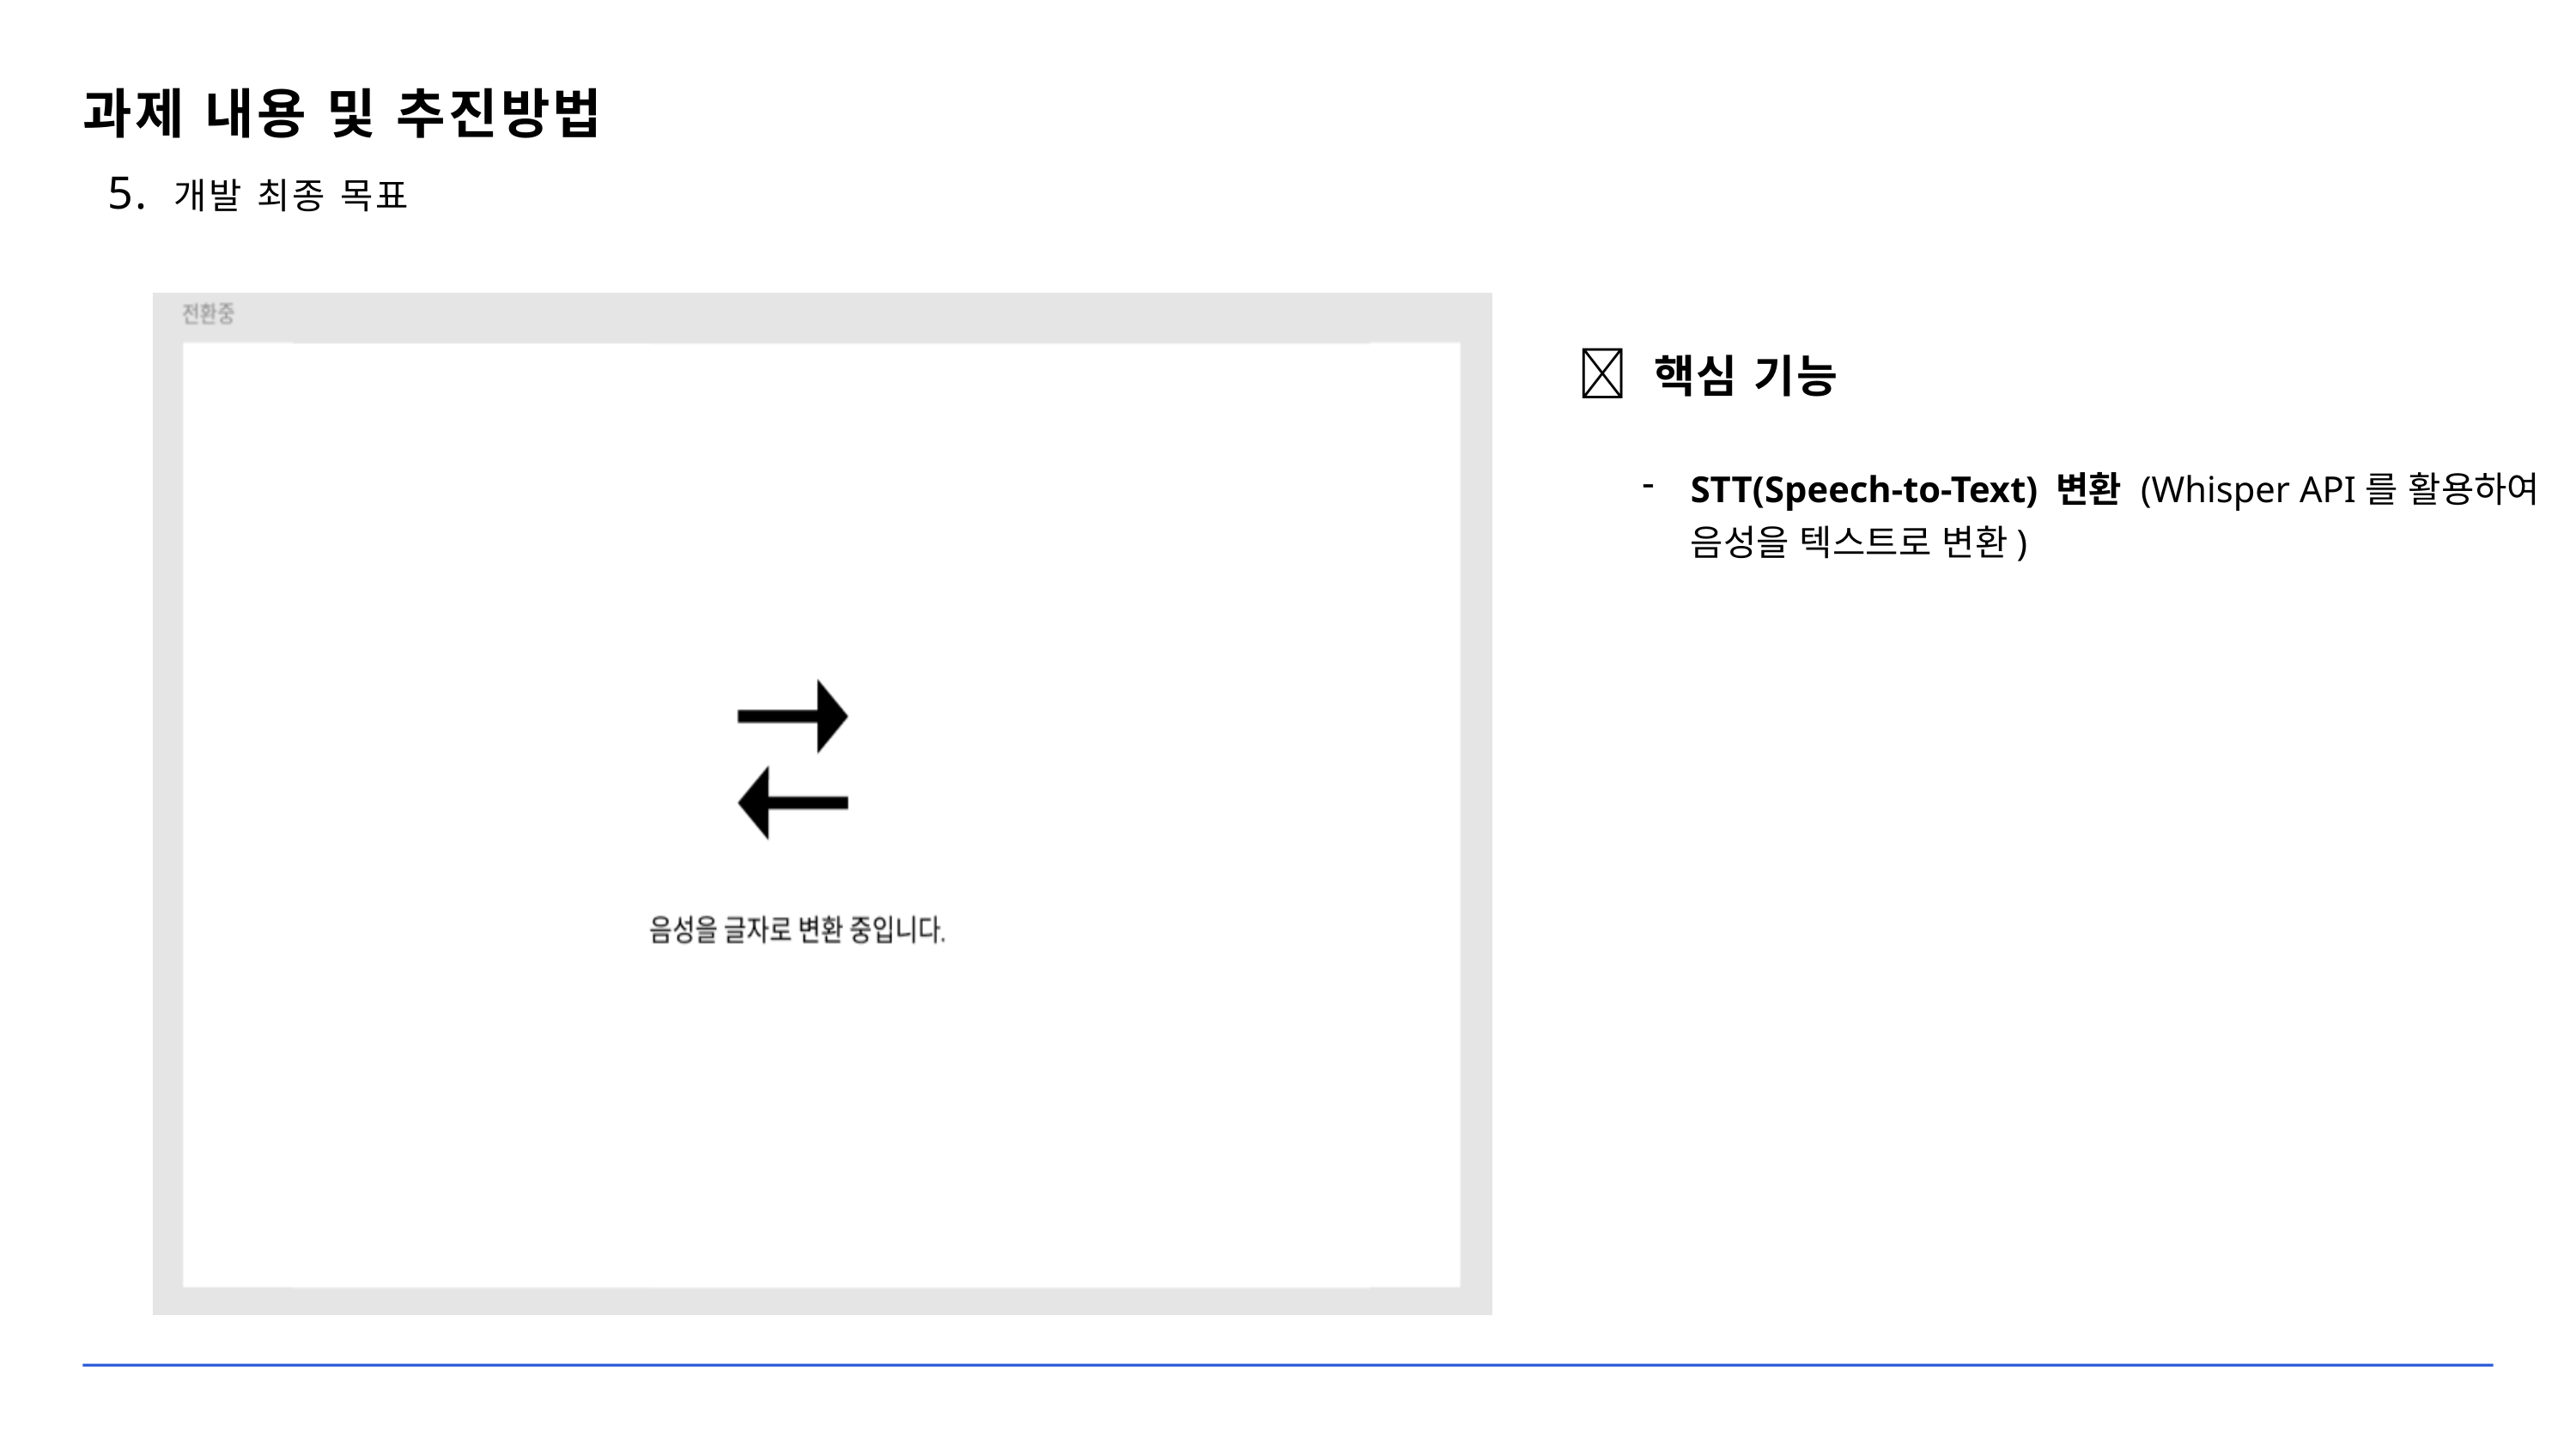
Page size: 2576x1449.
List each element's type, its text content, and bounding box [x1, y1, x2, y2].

text_box 과제 내용 및 추진방법 [82, 85, 665, 145]
text_box ✅ 핵심 기능 STT(Speech-to-Text) 변환 (Whisper API를 활용하여 음성을 텍스트로 변환) [1577, 349, 2555, 564]
picture [152, 293, 1492, 1315]
text_box 5. 개발 최종 목표 [106, 168, 529, 218]
